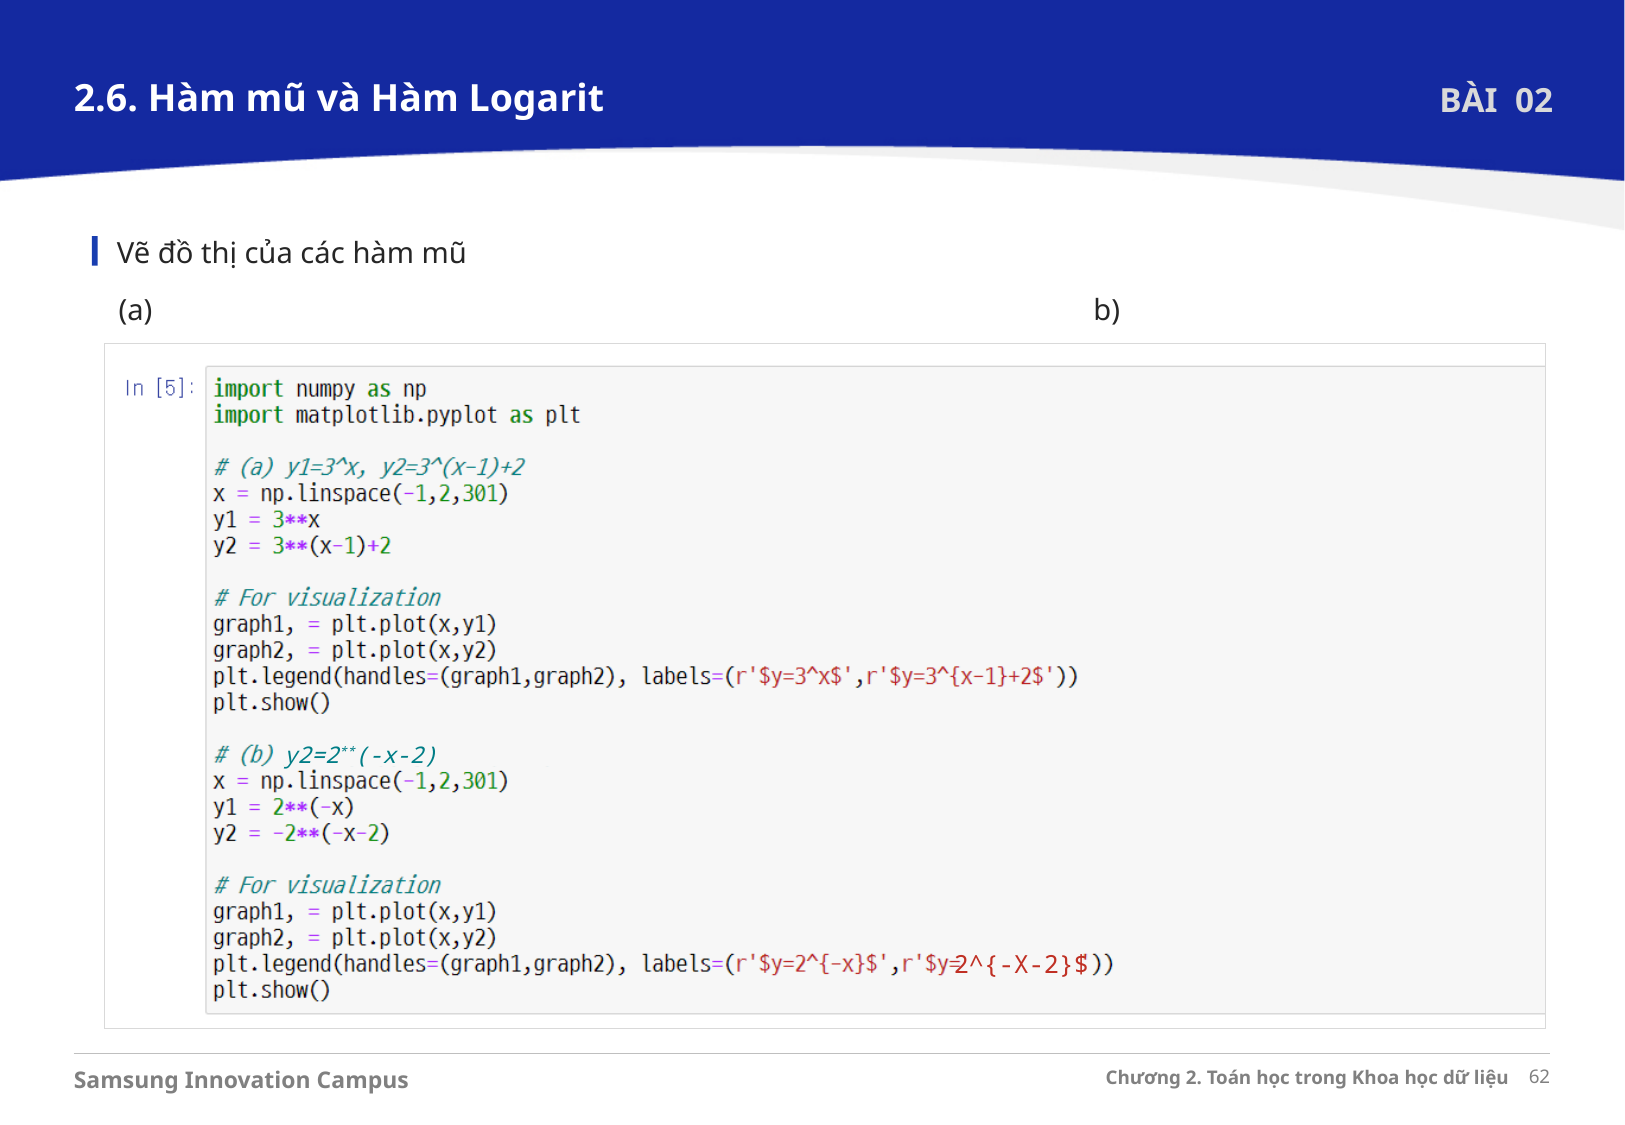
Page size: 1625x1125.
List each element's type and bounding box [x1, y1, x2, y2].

text_box [73, 73, 1554, 120]
text_box [104, 343, 1546, 1029]
picture [0, 0, 1625, 1125]
text_box [91, 234, 1533, 270]
